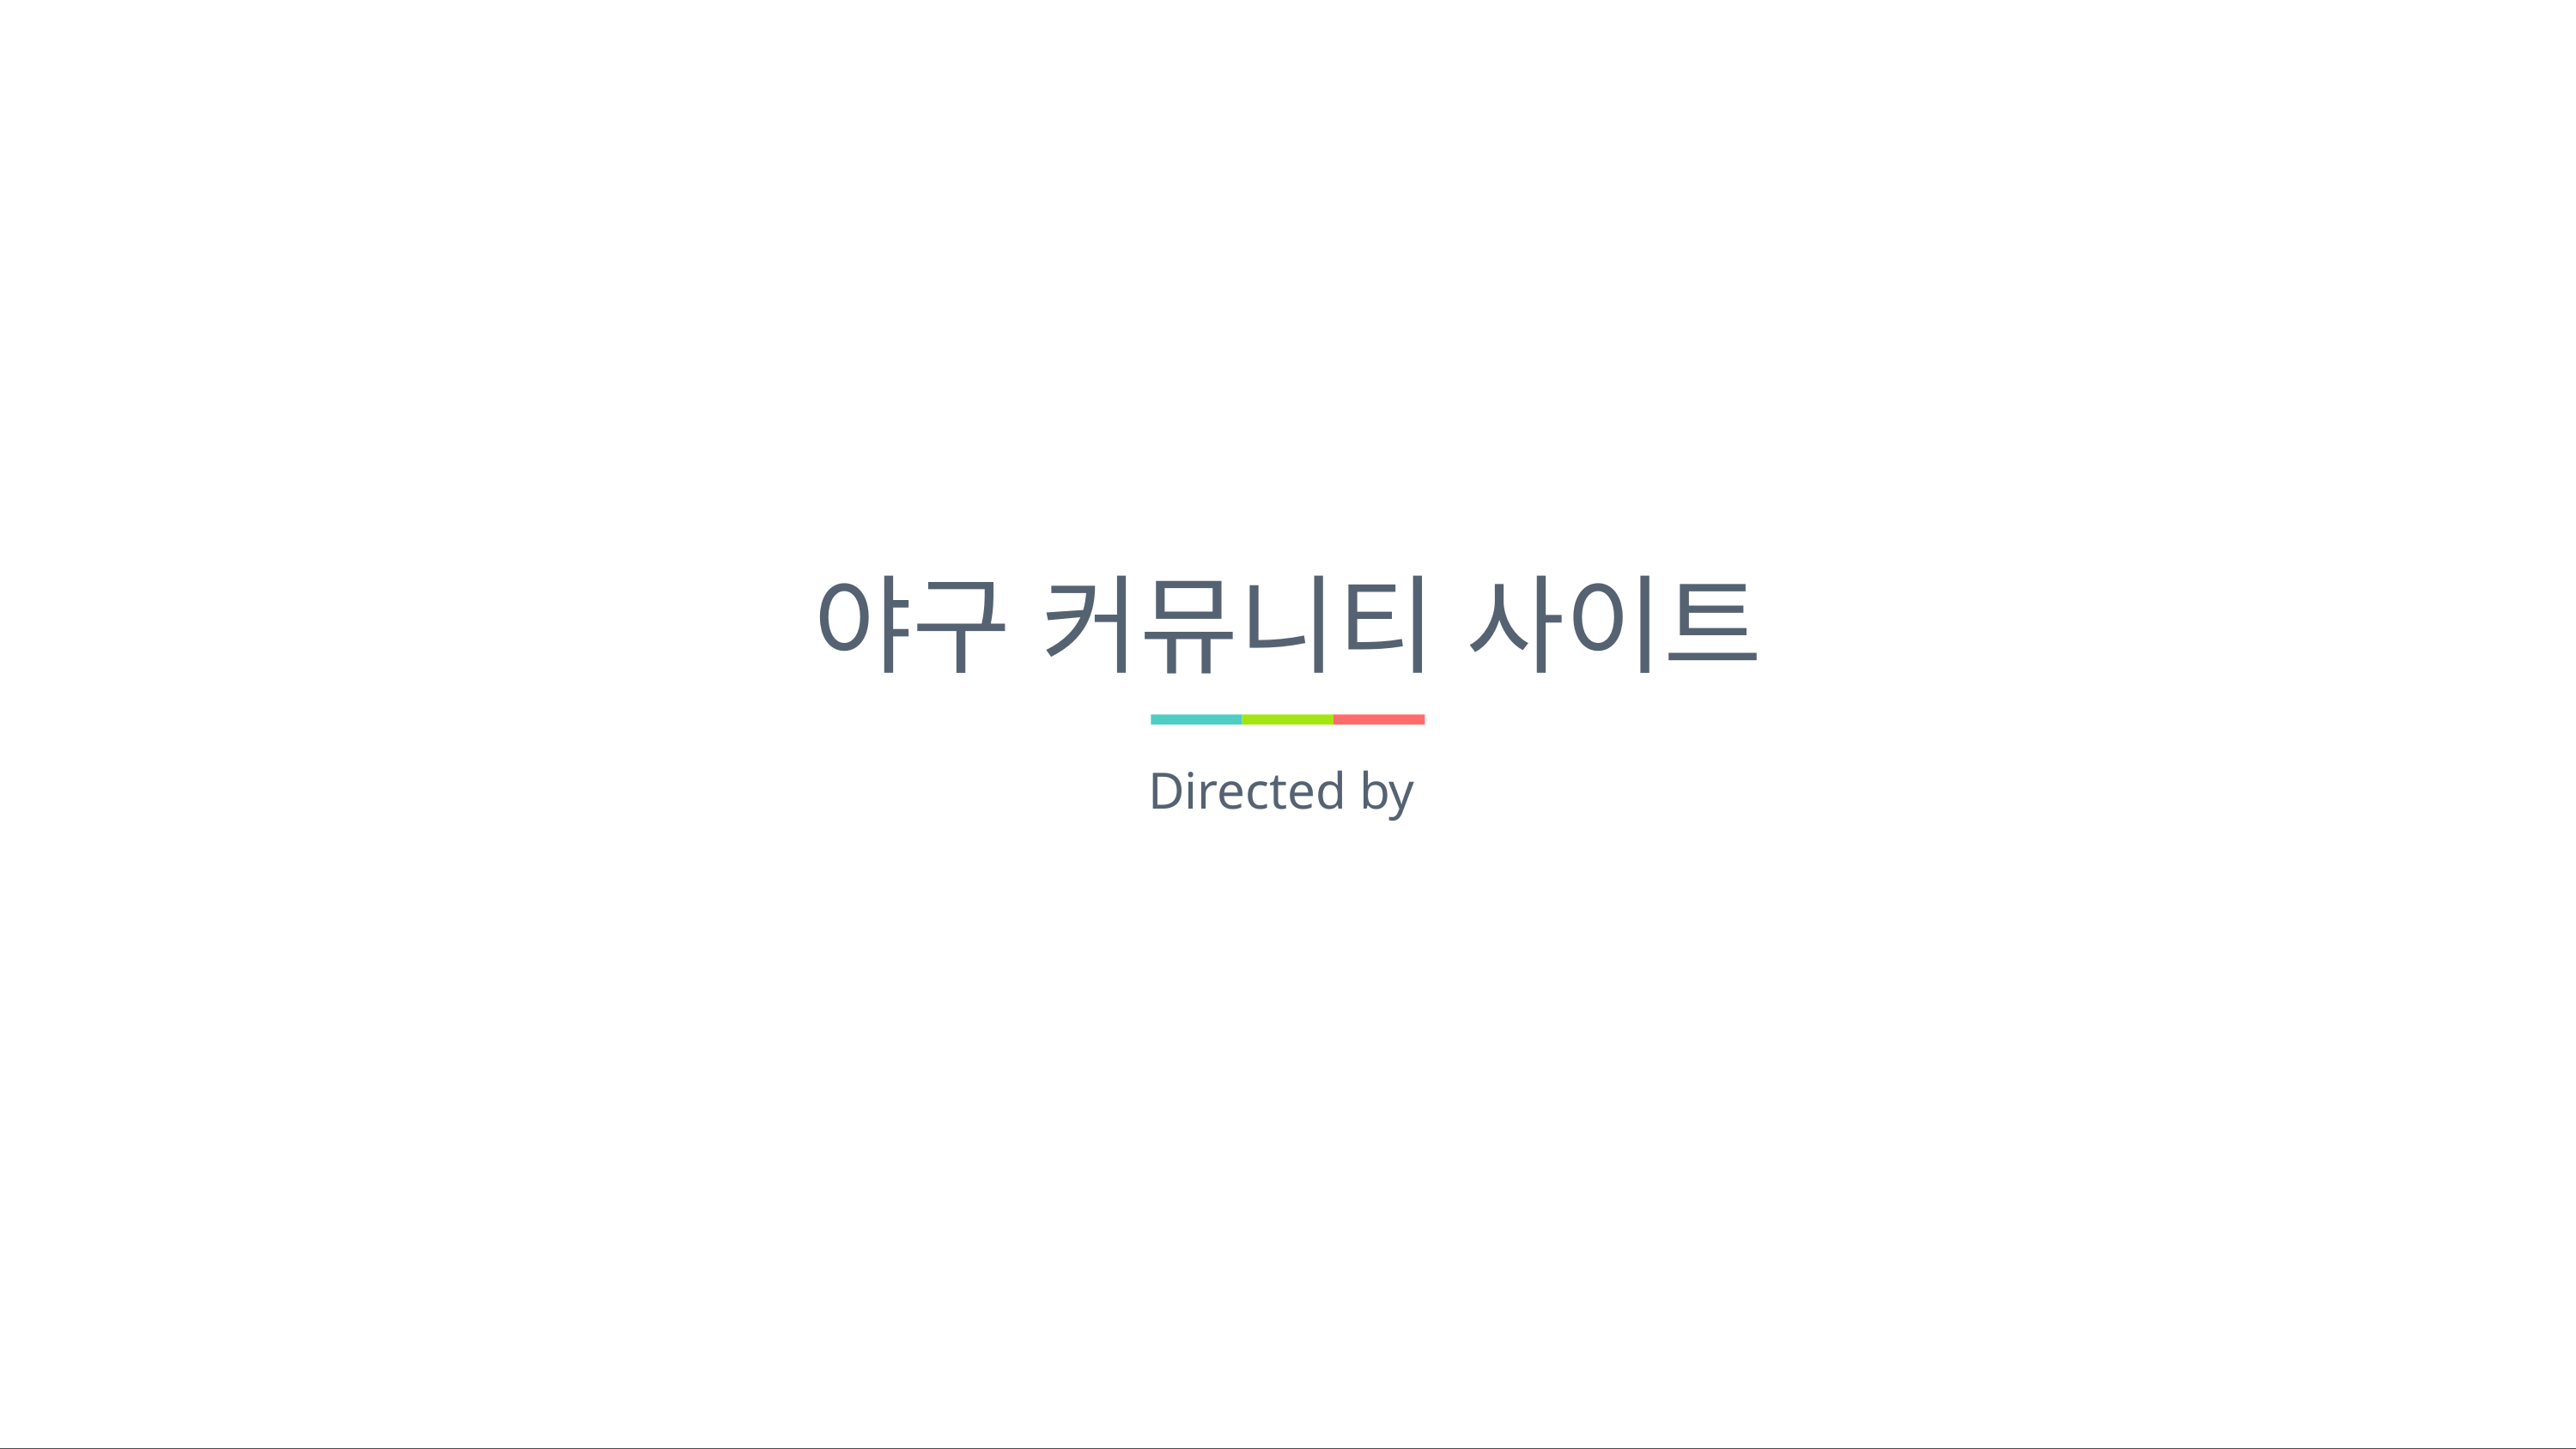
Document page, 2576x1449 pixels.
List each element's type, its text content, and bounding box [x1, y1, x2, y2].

list Directed by [451, 753, 2125, 858]
title 야구 커뮤니티 사이트 [67, 513, 2509, 694]
